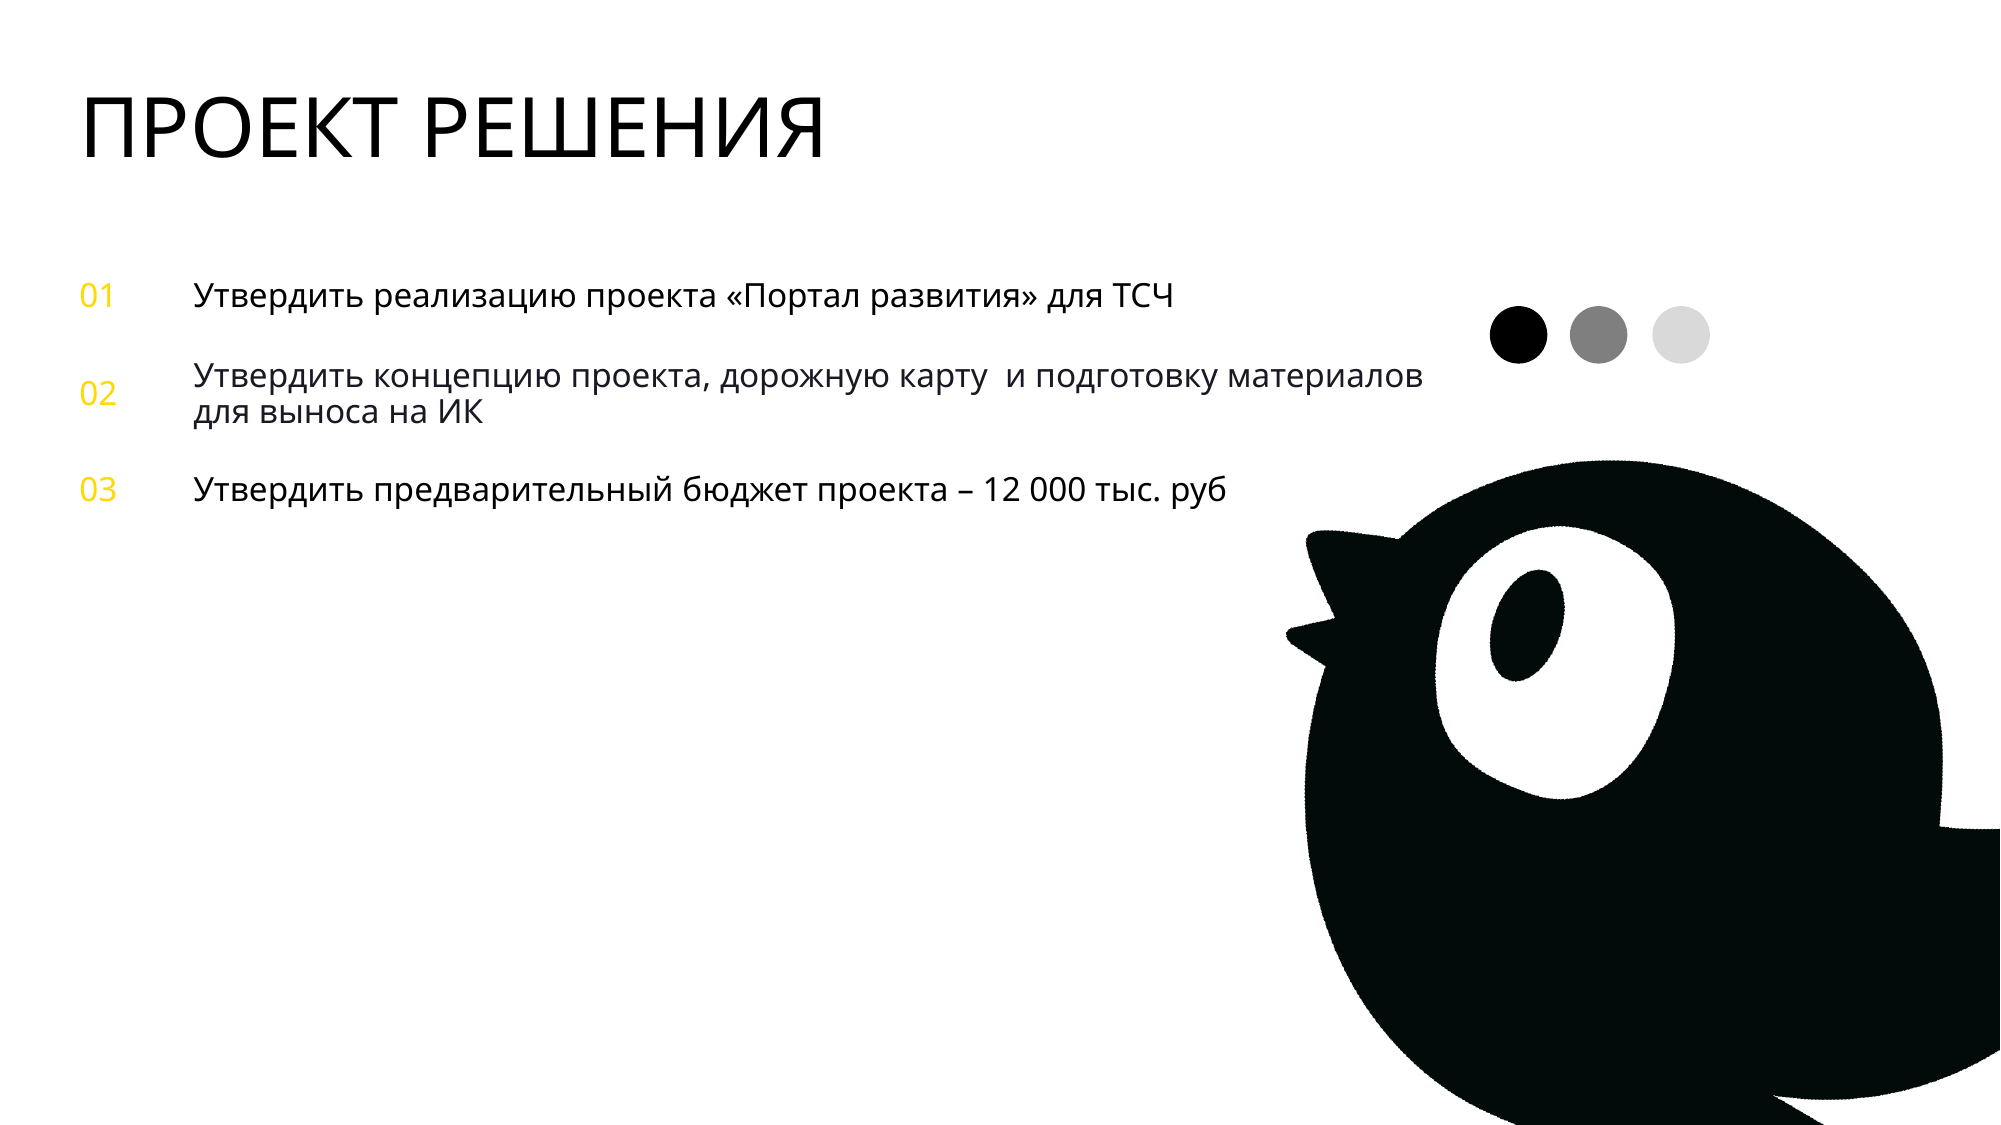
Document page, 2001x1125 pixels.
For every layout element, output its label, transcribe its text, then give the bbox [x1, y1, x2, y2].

title ПРОЕКТ РЕШЕНИЯ [64, 78, 1922, 178]
list Утвердить реализацию проекта «Портал развития» для ТСЧ [178, 271, 1483, 324]
list 02 [64, 368, 153, 421]
list 03 [64, 464, 153, 517]
picture [1202, 421, 2001, 1125]
list Утвердить концепцию проекта, дорожную карту и подготовку материалов для выноса на ИК [178, 368, 1483, 421]
list 01 [64, 271, 153, 324]
list Утвердить предварительный бюджет проекта – 12 000 тыс. руб [178, 464, 1335, 517]
